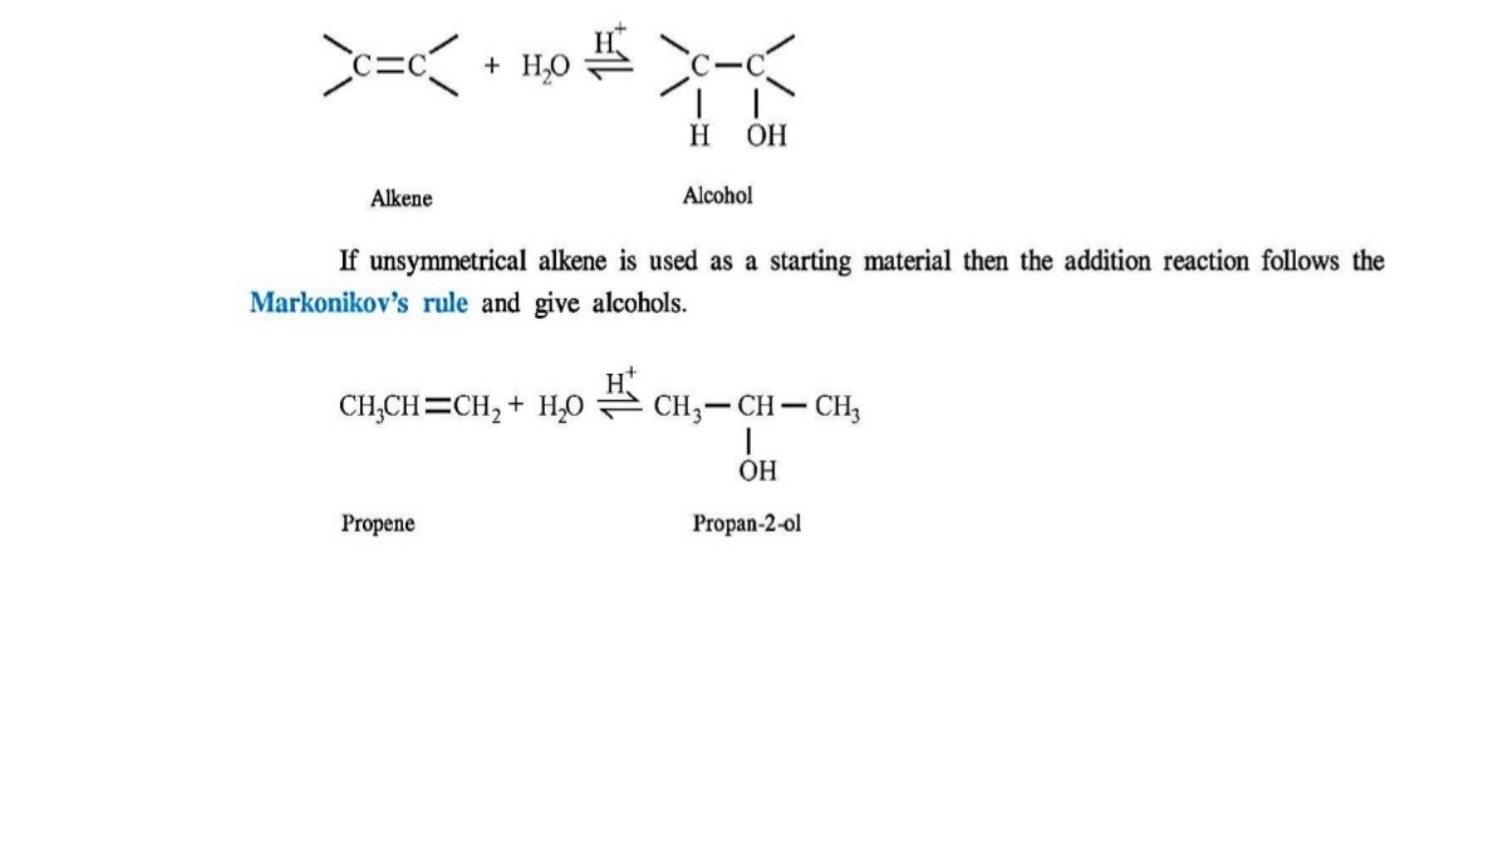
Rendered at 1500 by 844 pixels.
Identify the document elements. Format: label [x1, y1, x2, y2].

picture [172, 0, 1458, 603]
